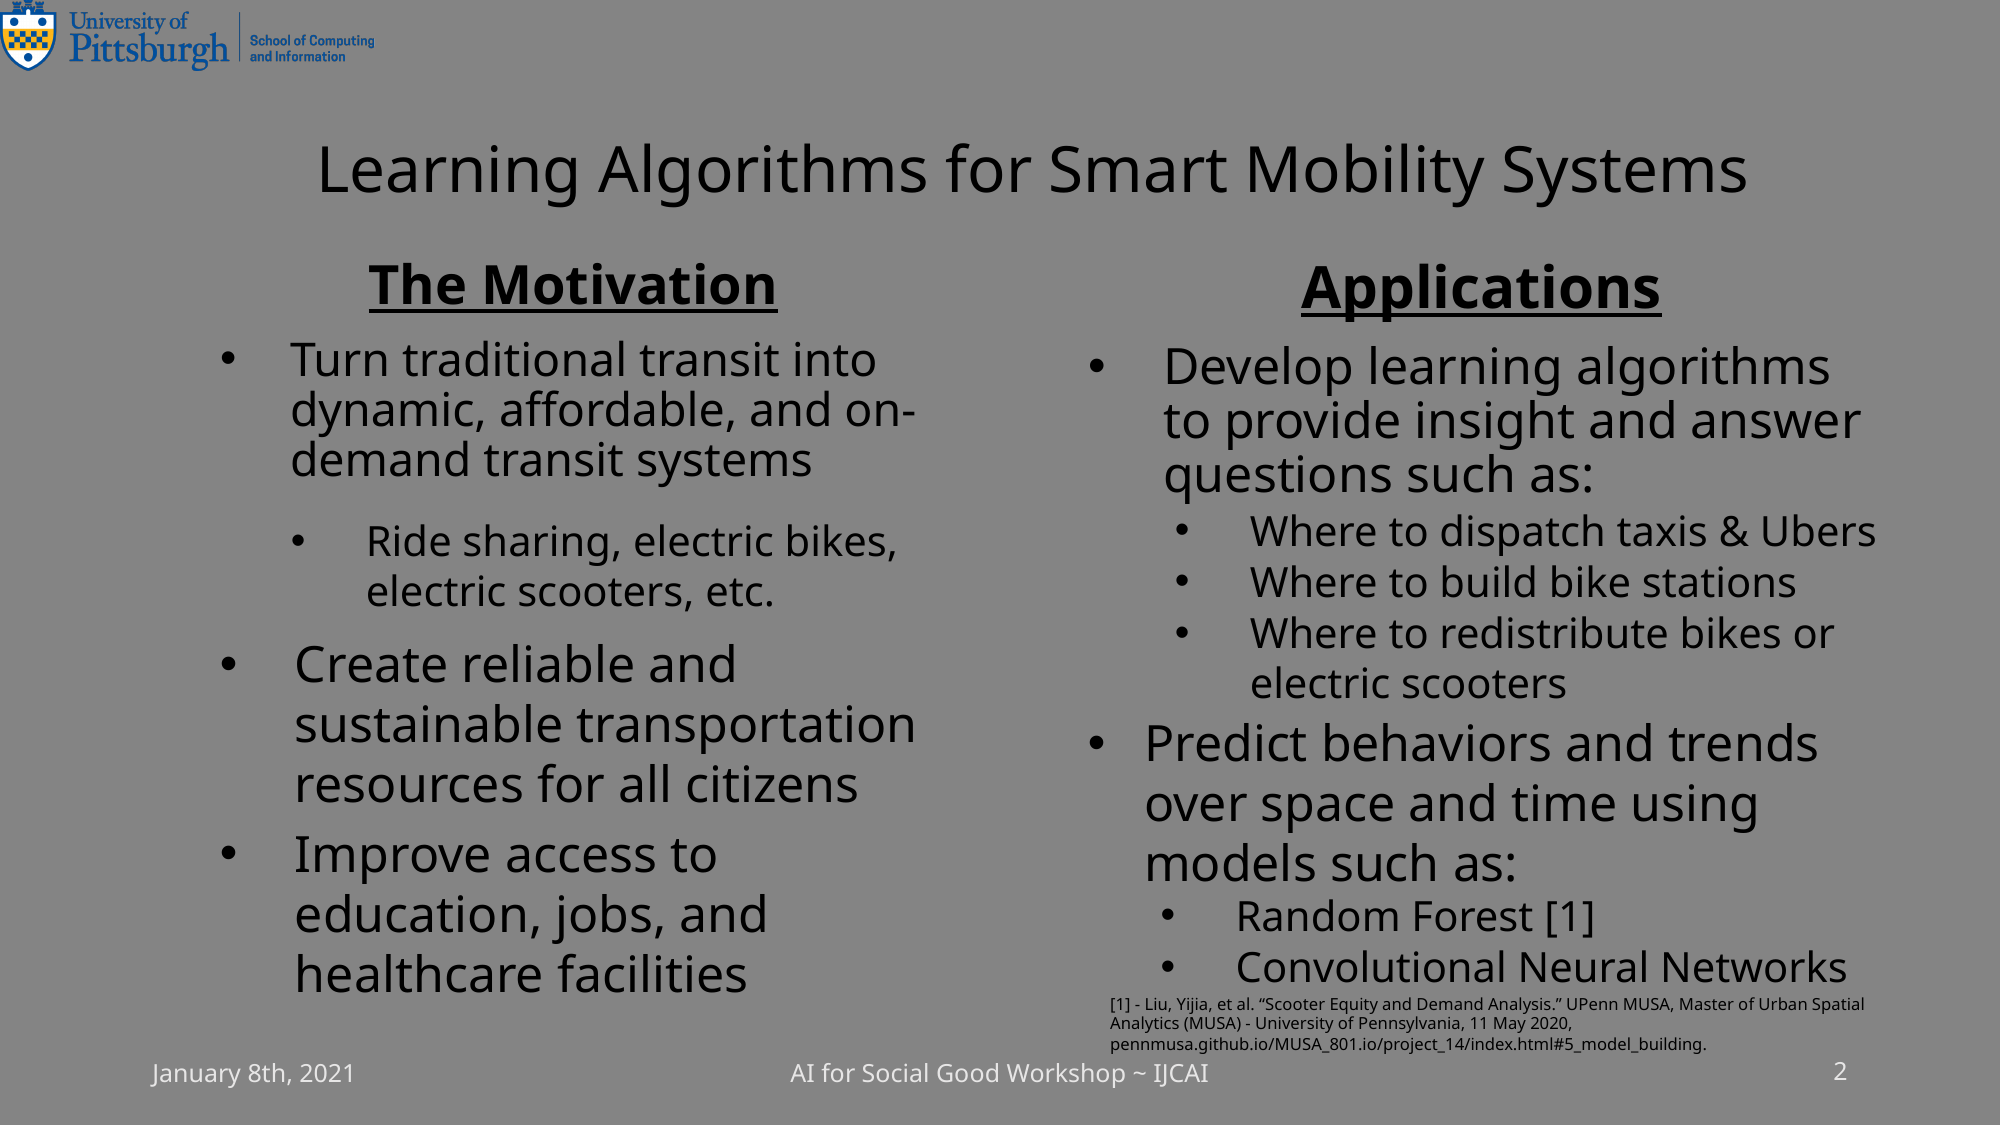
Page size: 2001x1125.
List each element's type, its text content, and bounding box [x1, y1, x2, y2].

text_box Create reliable and sustainable transportation resources for all citizens [205, 625, 942, 814]
text_box Where to redistribute bikes or electric scooters [1160, 599, 1897, 715]
title Learning Algorithms for Smart Mobility Systems [203, 80, 1861, 214]
text_box Predict behaviors and trends over space and time using models such as: [1073, 704, 1861, 900]
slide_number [137, 1042, 588, 1103]
picture [0, 0, 396, 71]
text_box Ride sharing, electric bikes, electric scooters, etc. [276, 507, 1013, 623]
text_box Improve access to education, jobs, and healthcare facilities [205, 814, 942, 1010]
list The Motivation Turn traditional transit into dynamic, affordable, and on-demand transit systems [205, 250, 942, 529]
footer AI for Social Good Workshop ~ IJCAI [662, 1042, 1338, 1103]
text_box Applications Develop learning algorithms to provide insight and answer questions such as: [1073, 250, 1891, 568]
text_box Convolutional Neural Networks [1145, 933, 1883, 985]
text_box Random Forest [1] [1145, 882, 1883, 933]
text_box [1] - Liu, Yijia, et al. “Scooter Equity and Demand Analysis.” UPenn MUSA, Master of Urban Spatial Analytics (MUSA) - University of Pennsylvania, 11 May 2020, pennmusa.github.io/MUSA_801.io/project_14/index.html#5_model_building. [1095, 985, 1933, 1061]
text_box Where to dispatch taxis & Ubers [1160, 496, 1897, 548]
slide_number 2 [1412, 1061, 1863, 1103]
text_box Where to build bike stations [1160, 548, 1897, 599]
